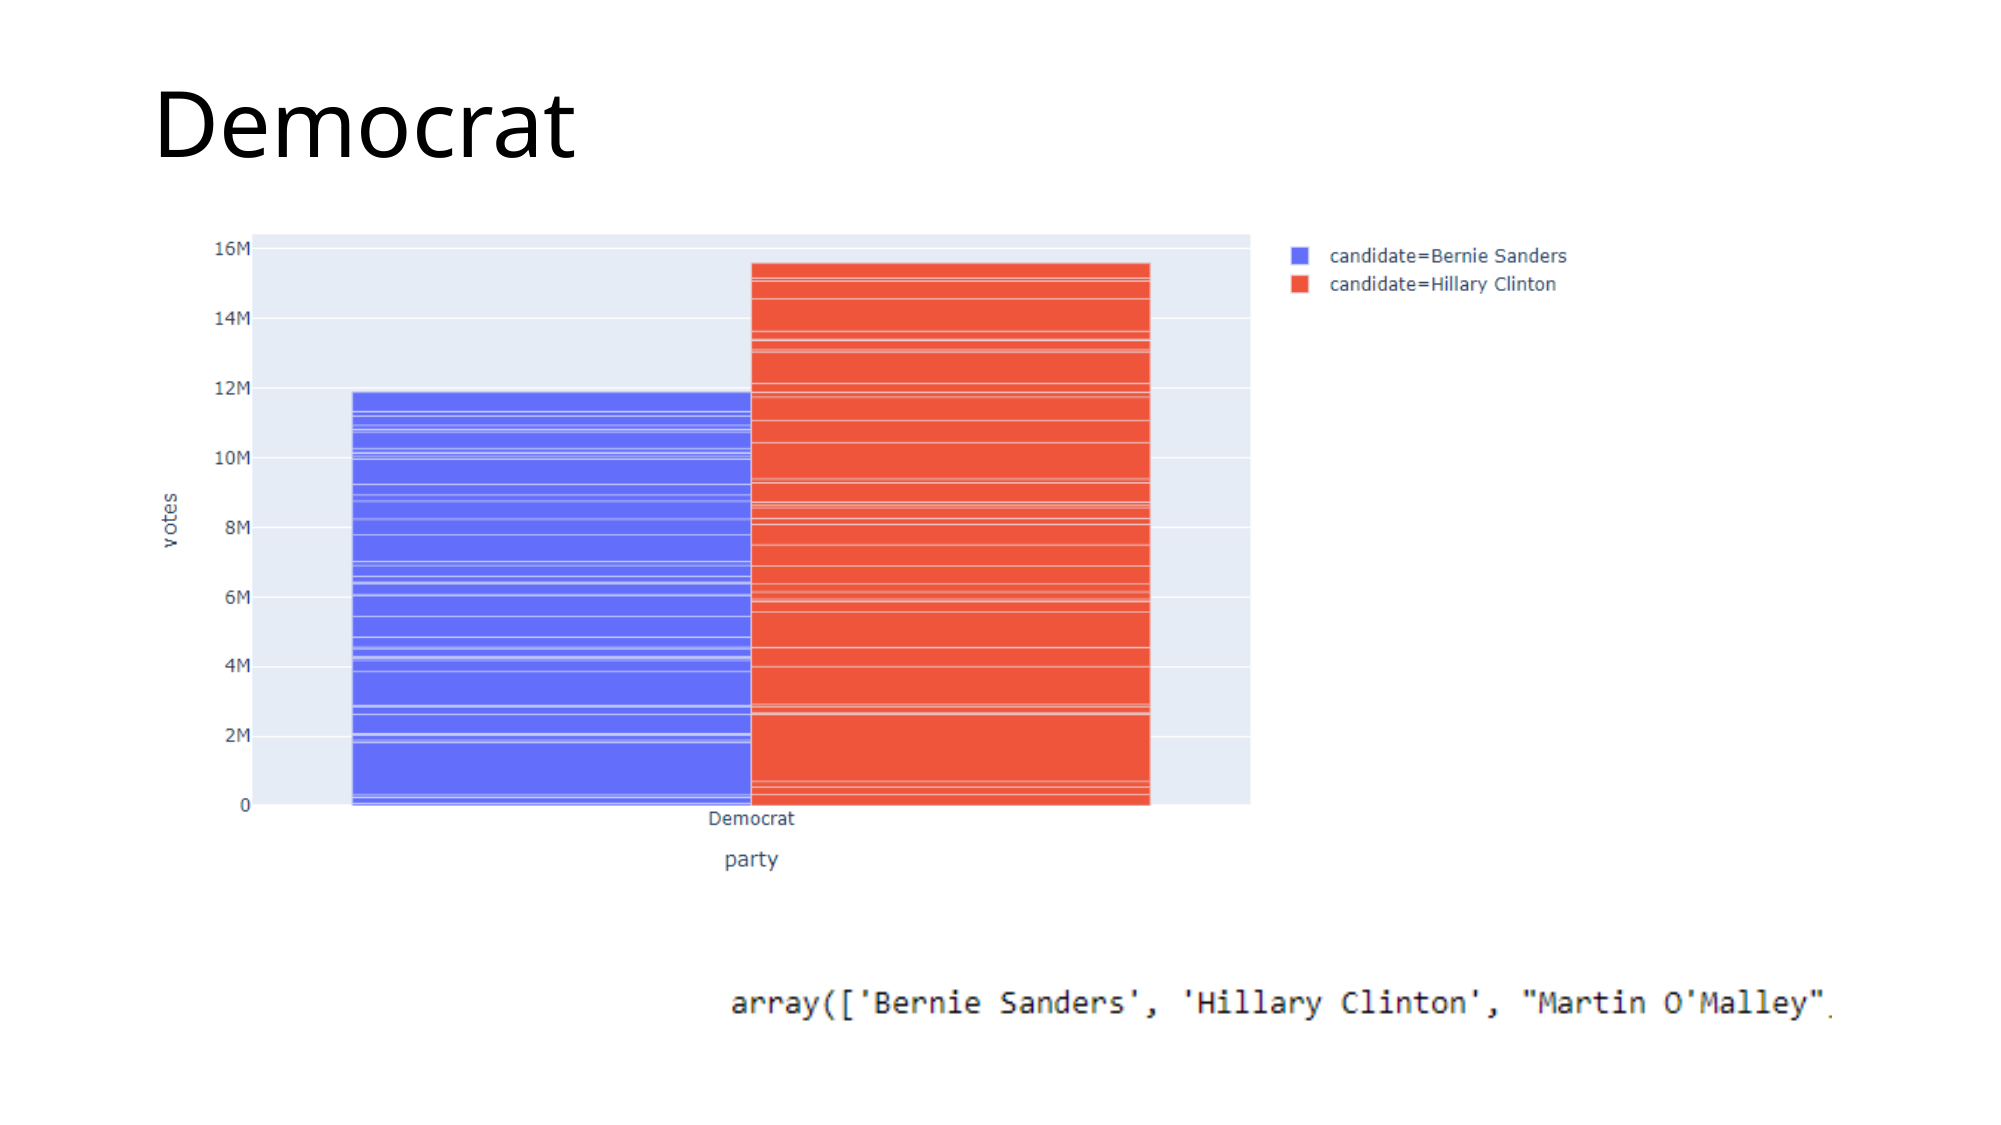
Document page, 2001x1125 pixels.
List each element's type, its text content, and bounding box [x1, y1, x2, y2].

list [122, 196, 1590, 892]
title Democrat [137, 59, 1863, 197]
picture [723, 981, 1832, 1029]
